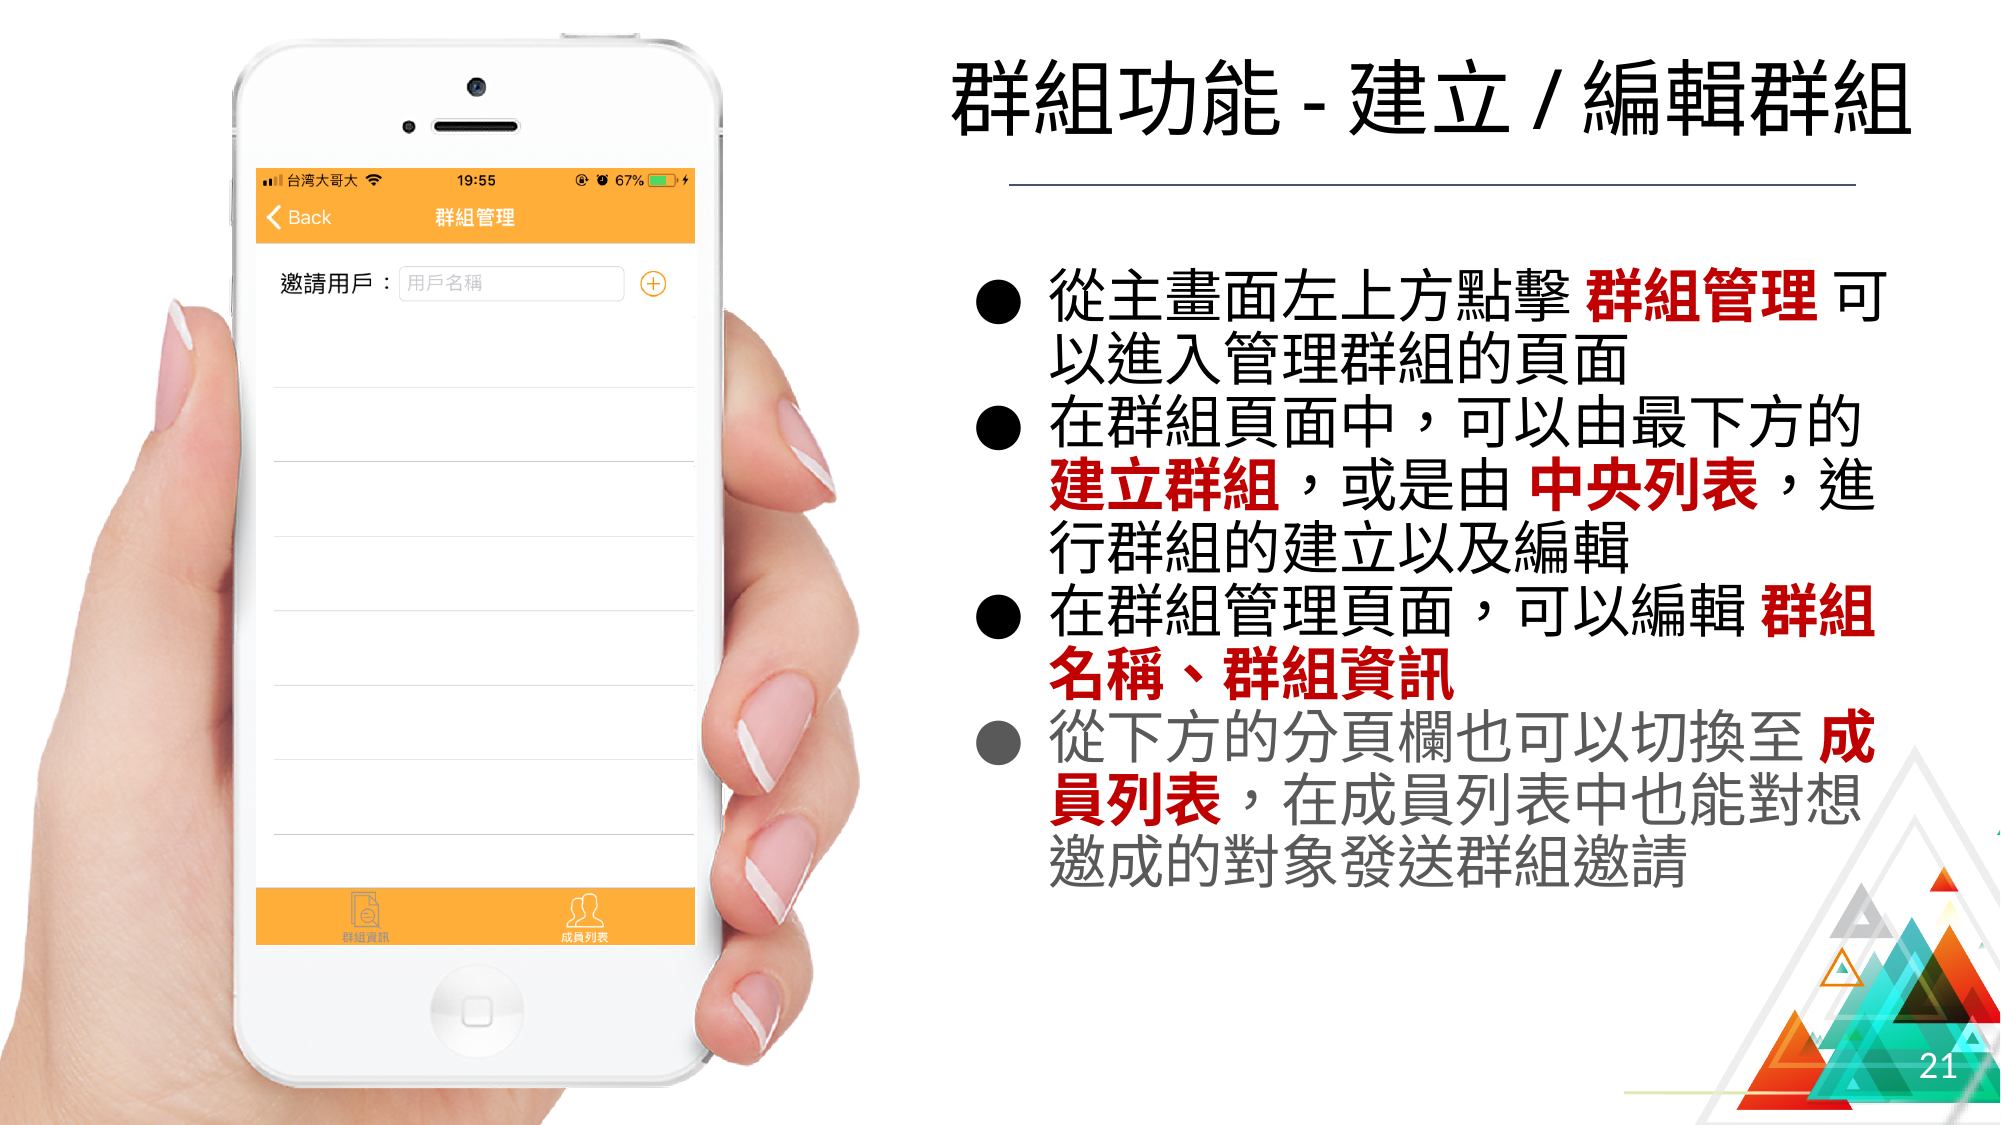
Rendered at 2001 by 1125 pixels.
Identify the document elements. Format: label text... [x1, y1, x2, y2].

slide_number 21 [1853, 1019, 1974, 1106]
title 群組功能-建立/編輯群組 [933, 42, 1932, 169]
list 從主畫面左上方點擊 群組管理 可以進入管理群組的頁面 在群組頁面中，可以由最下方的 建立群組，或是由 中央列表，進行群組的建立以及編輯 在群組管理頁面，可以編輯 群組名稱、群組資訊 從下方的分頁欄也可以切換至 成員列表，在成員列表中也能對想邀成的對象發送群組邀請 [933, 252, 1932, 1000]
picture [0, 33, 861, 1125]
picture [1624, 744, 2001, 1125]
